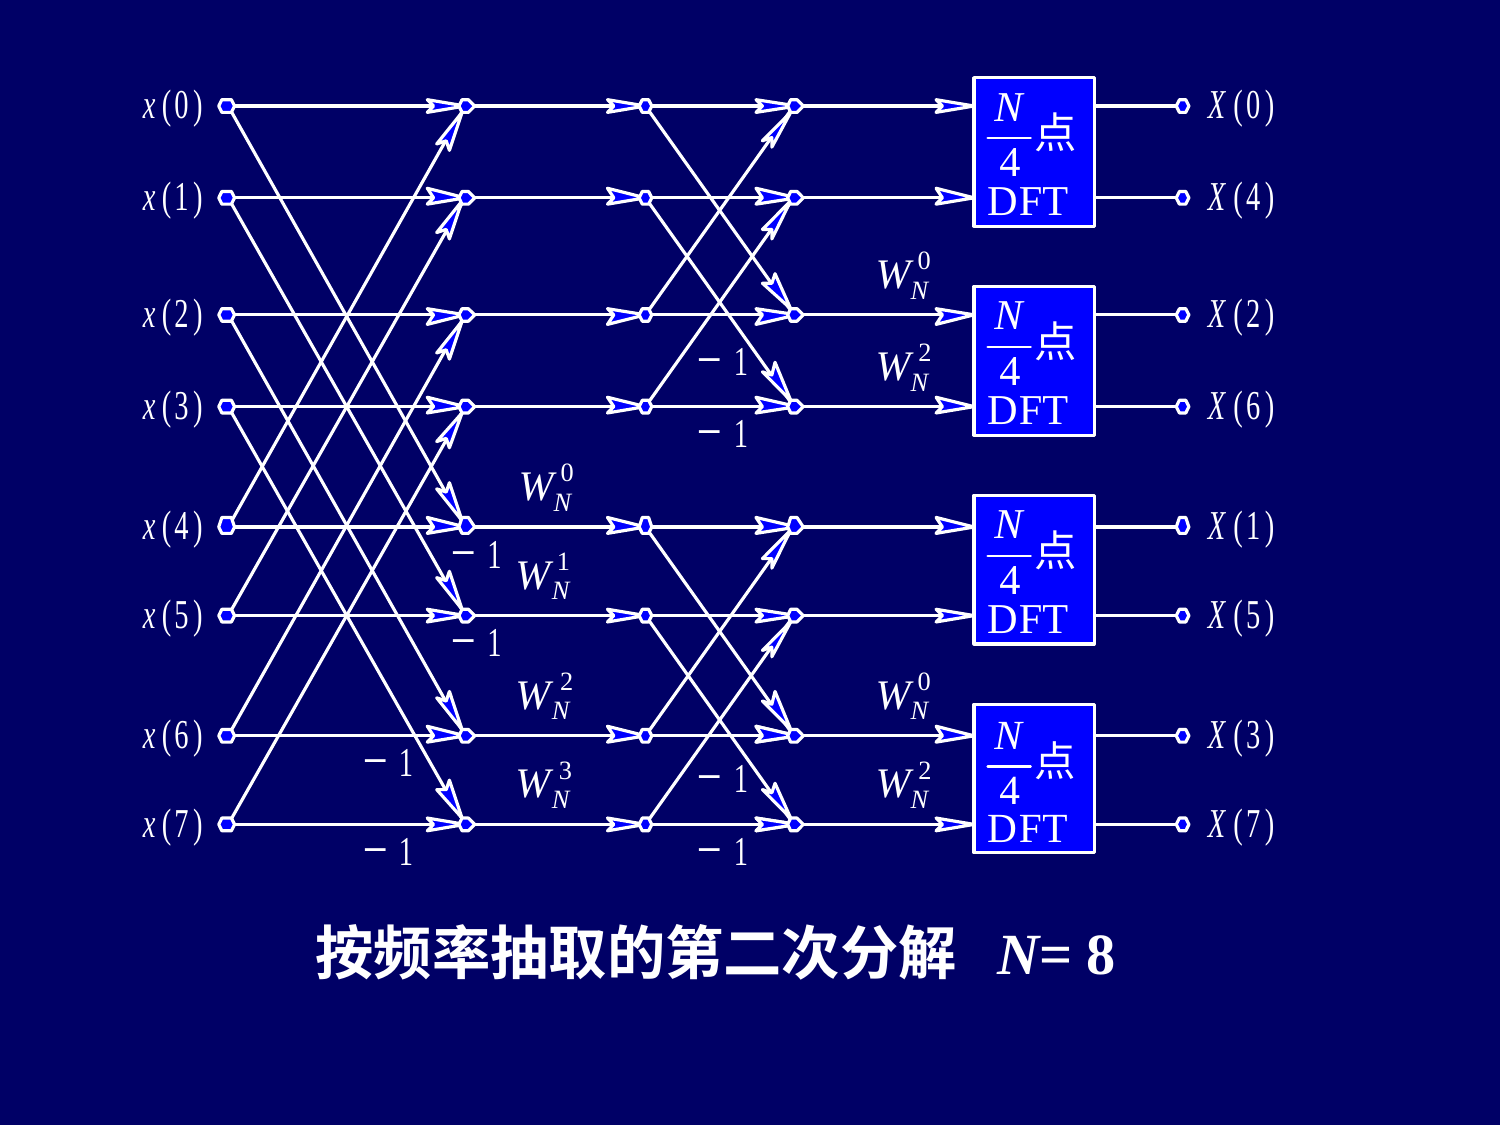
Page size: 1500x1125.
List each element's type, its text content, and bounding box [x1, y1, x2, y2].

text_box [123, 17, 1312, 894]
text_box 按频率抽取的第二次分解 N= 8 [301, 908, 1247, 994]
